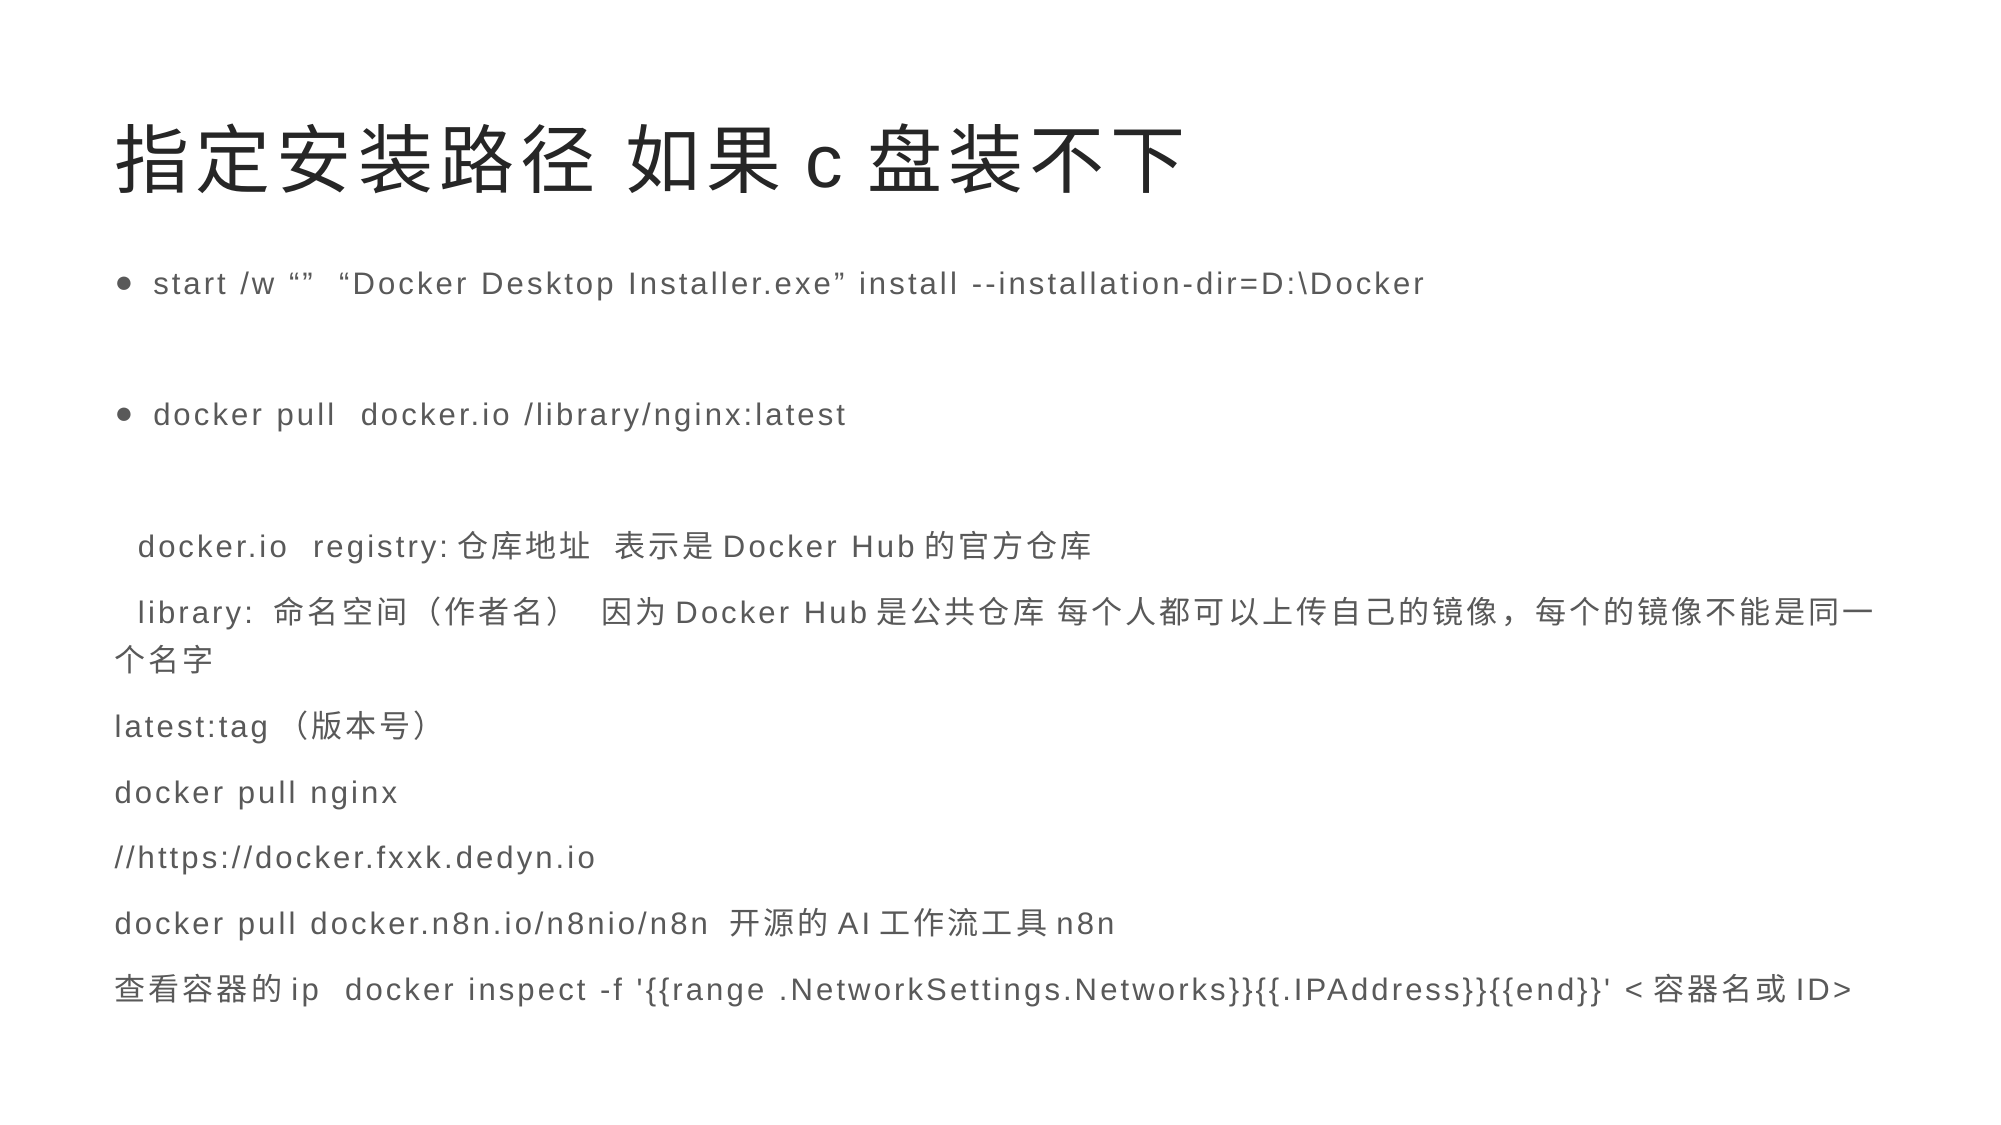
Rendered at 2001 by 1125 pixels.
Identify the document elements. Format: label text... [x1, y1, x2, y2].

list start /w “” “Docker Desktop Installer.exe” install --installation-dir=D:\Docker docker pull docker.io /library/nginx:latest docker.io registry:仓库地址 表示是Docker Hub的官方仓库 library: 命名空间（作者名） 因为Docker Hub是公共仓库 每个人都可以上传自己的镜像，每个的镜像不能是同一个名字 latest:tag（版本号） docker pull nginx //https://docker.fxxk.dedyn.io docker pull docker.n8n.io/n8nio/n8n 开源的AI工作流工具n8n 查看容器的ip docker inspect -f '{{range .NetworkSettings.Networks}}{{.IPAddress}}{{end}}' <容器名或ID> [99, 244, 1900, 1026]
title 指定安装路径 如果c盘装不下 [99, 99, 1900, 216]
